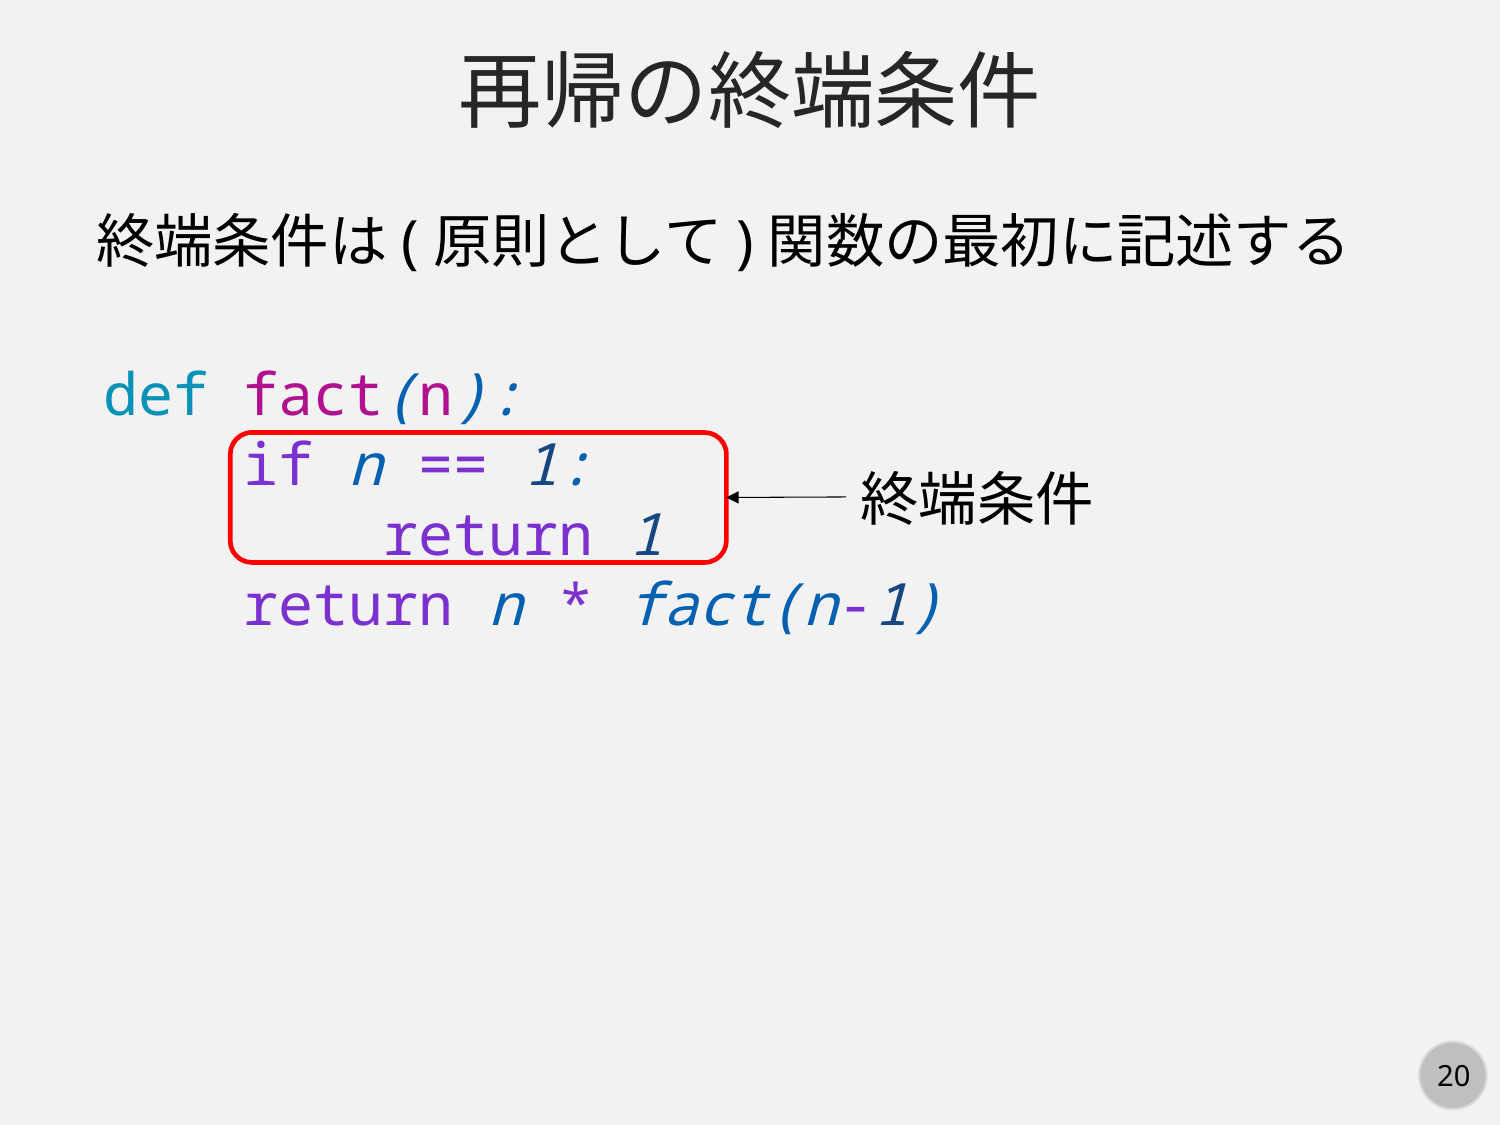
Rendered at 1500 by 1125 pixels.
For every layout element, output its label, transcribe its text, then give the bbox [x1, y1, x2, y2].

text_box 終端条件 [846, 454, 1109, 540]
text_box [229, 431, 728, 564]
text_box 終端条件は(原則として)関数の最初に記述する [81, 196, 1366, 281]
text_box def fact(n): if n == 1: return 1 return n * fact(n-1) [88, 349, 1046, 645]
list 再帰の終端条件 [0, 31, 1500, 155]
